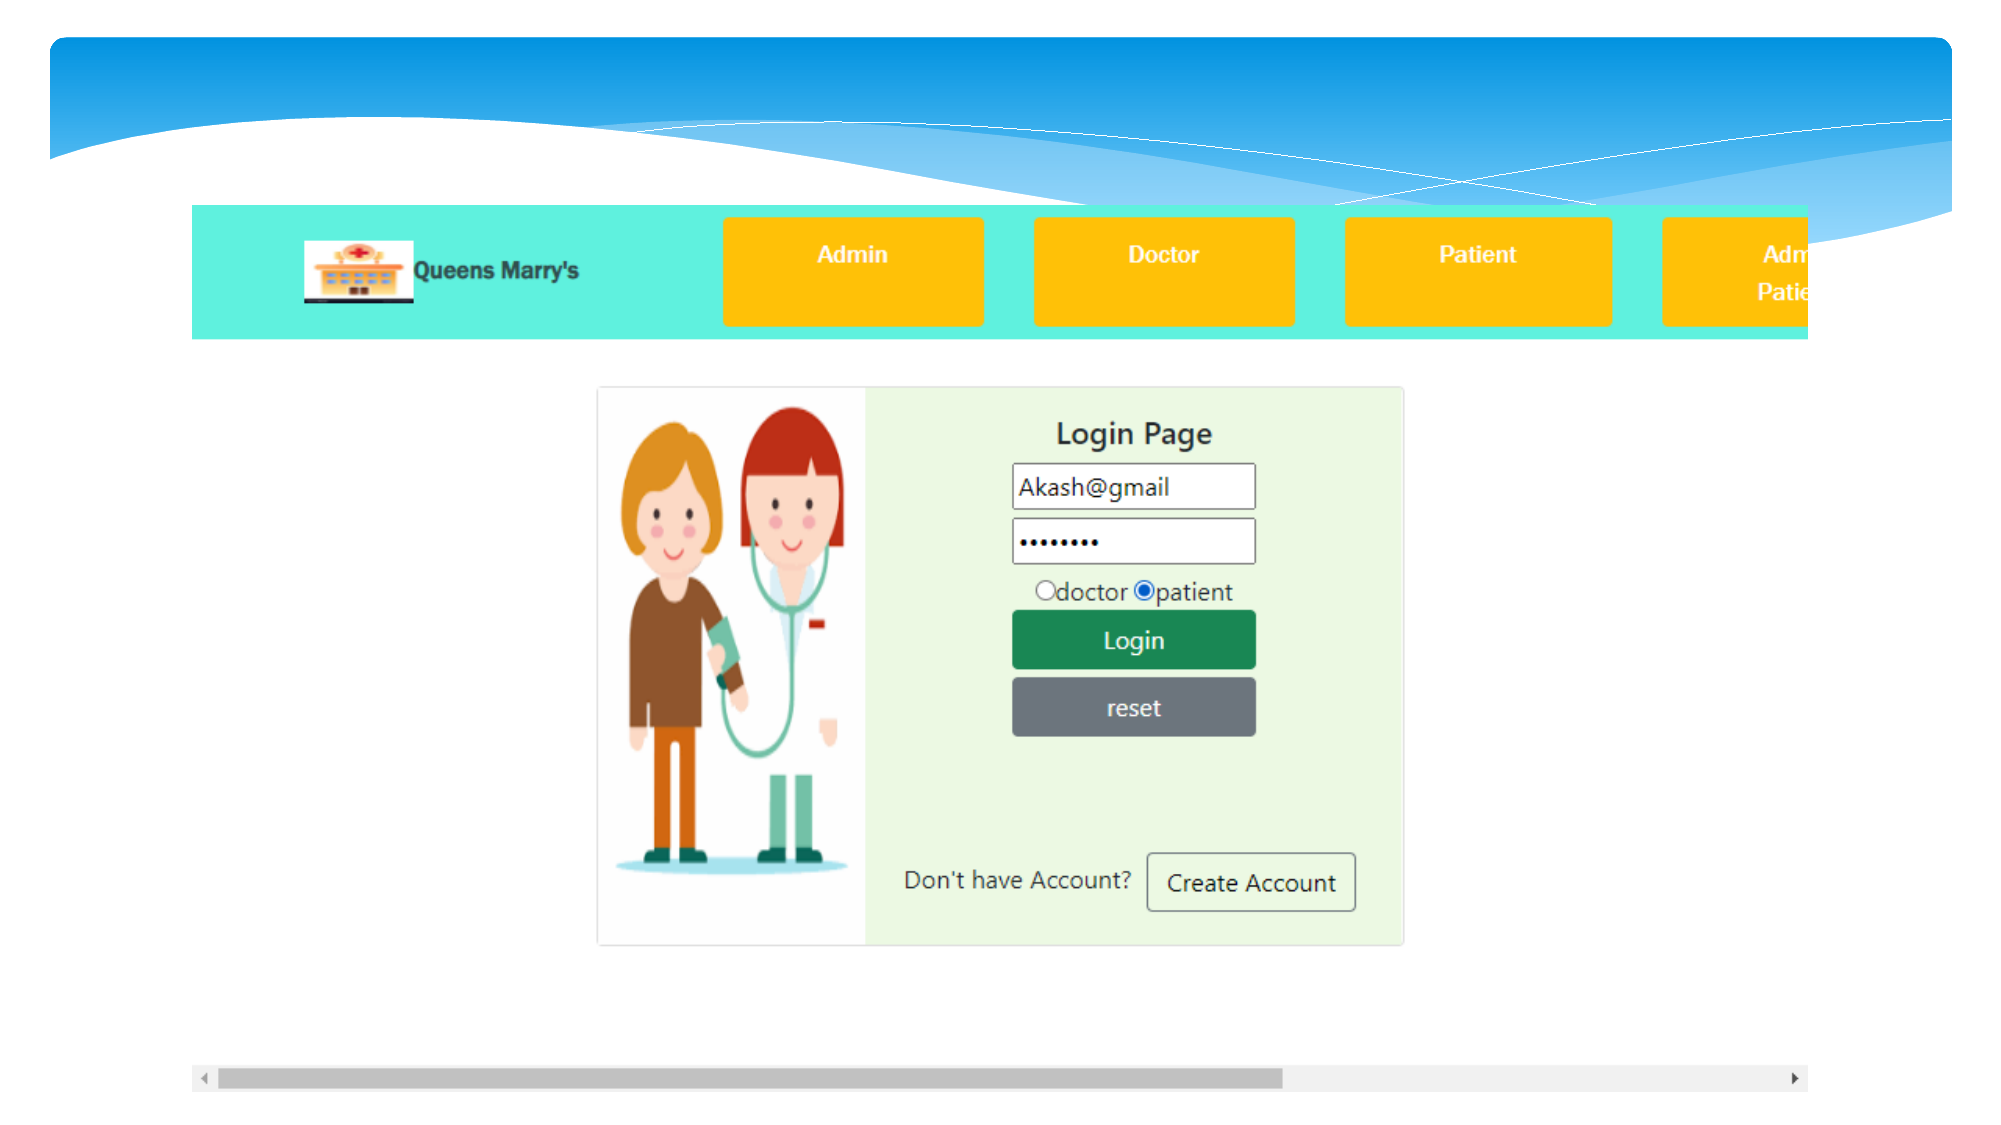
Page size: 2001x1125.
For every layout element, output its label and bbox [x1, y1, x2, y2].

picture [191, 205, 1808, 1093]
